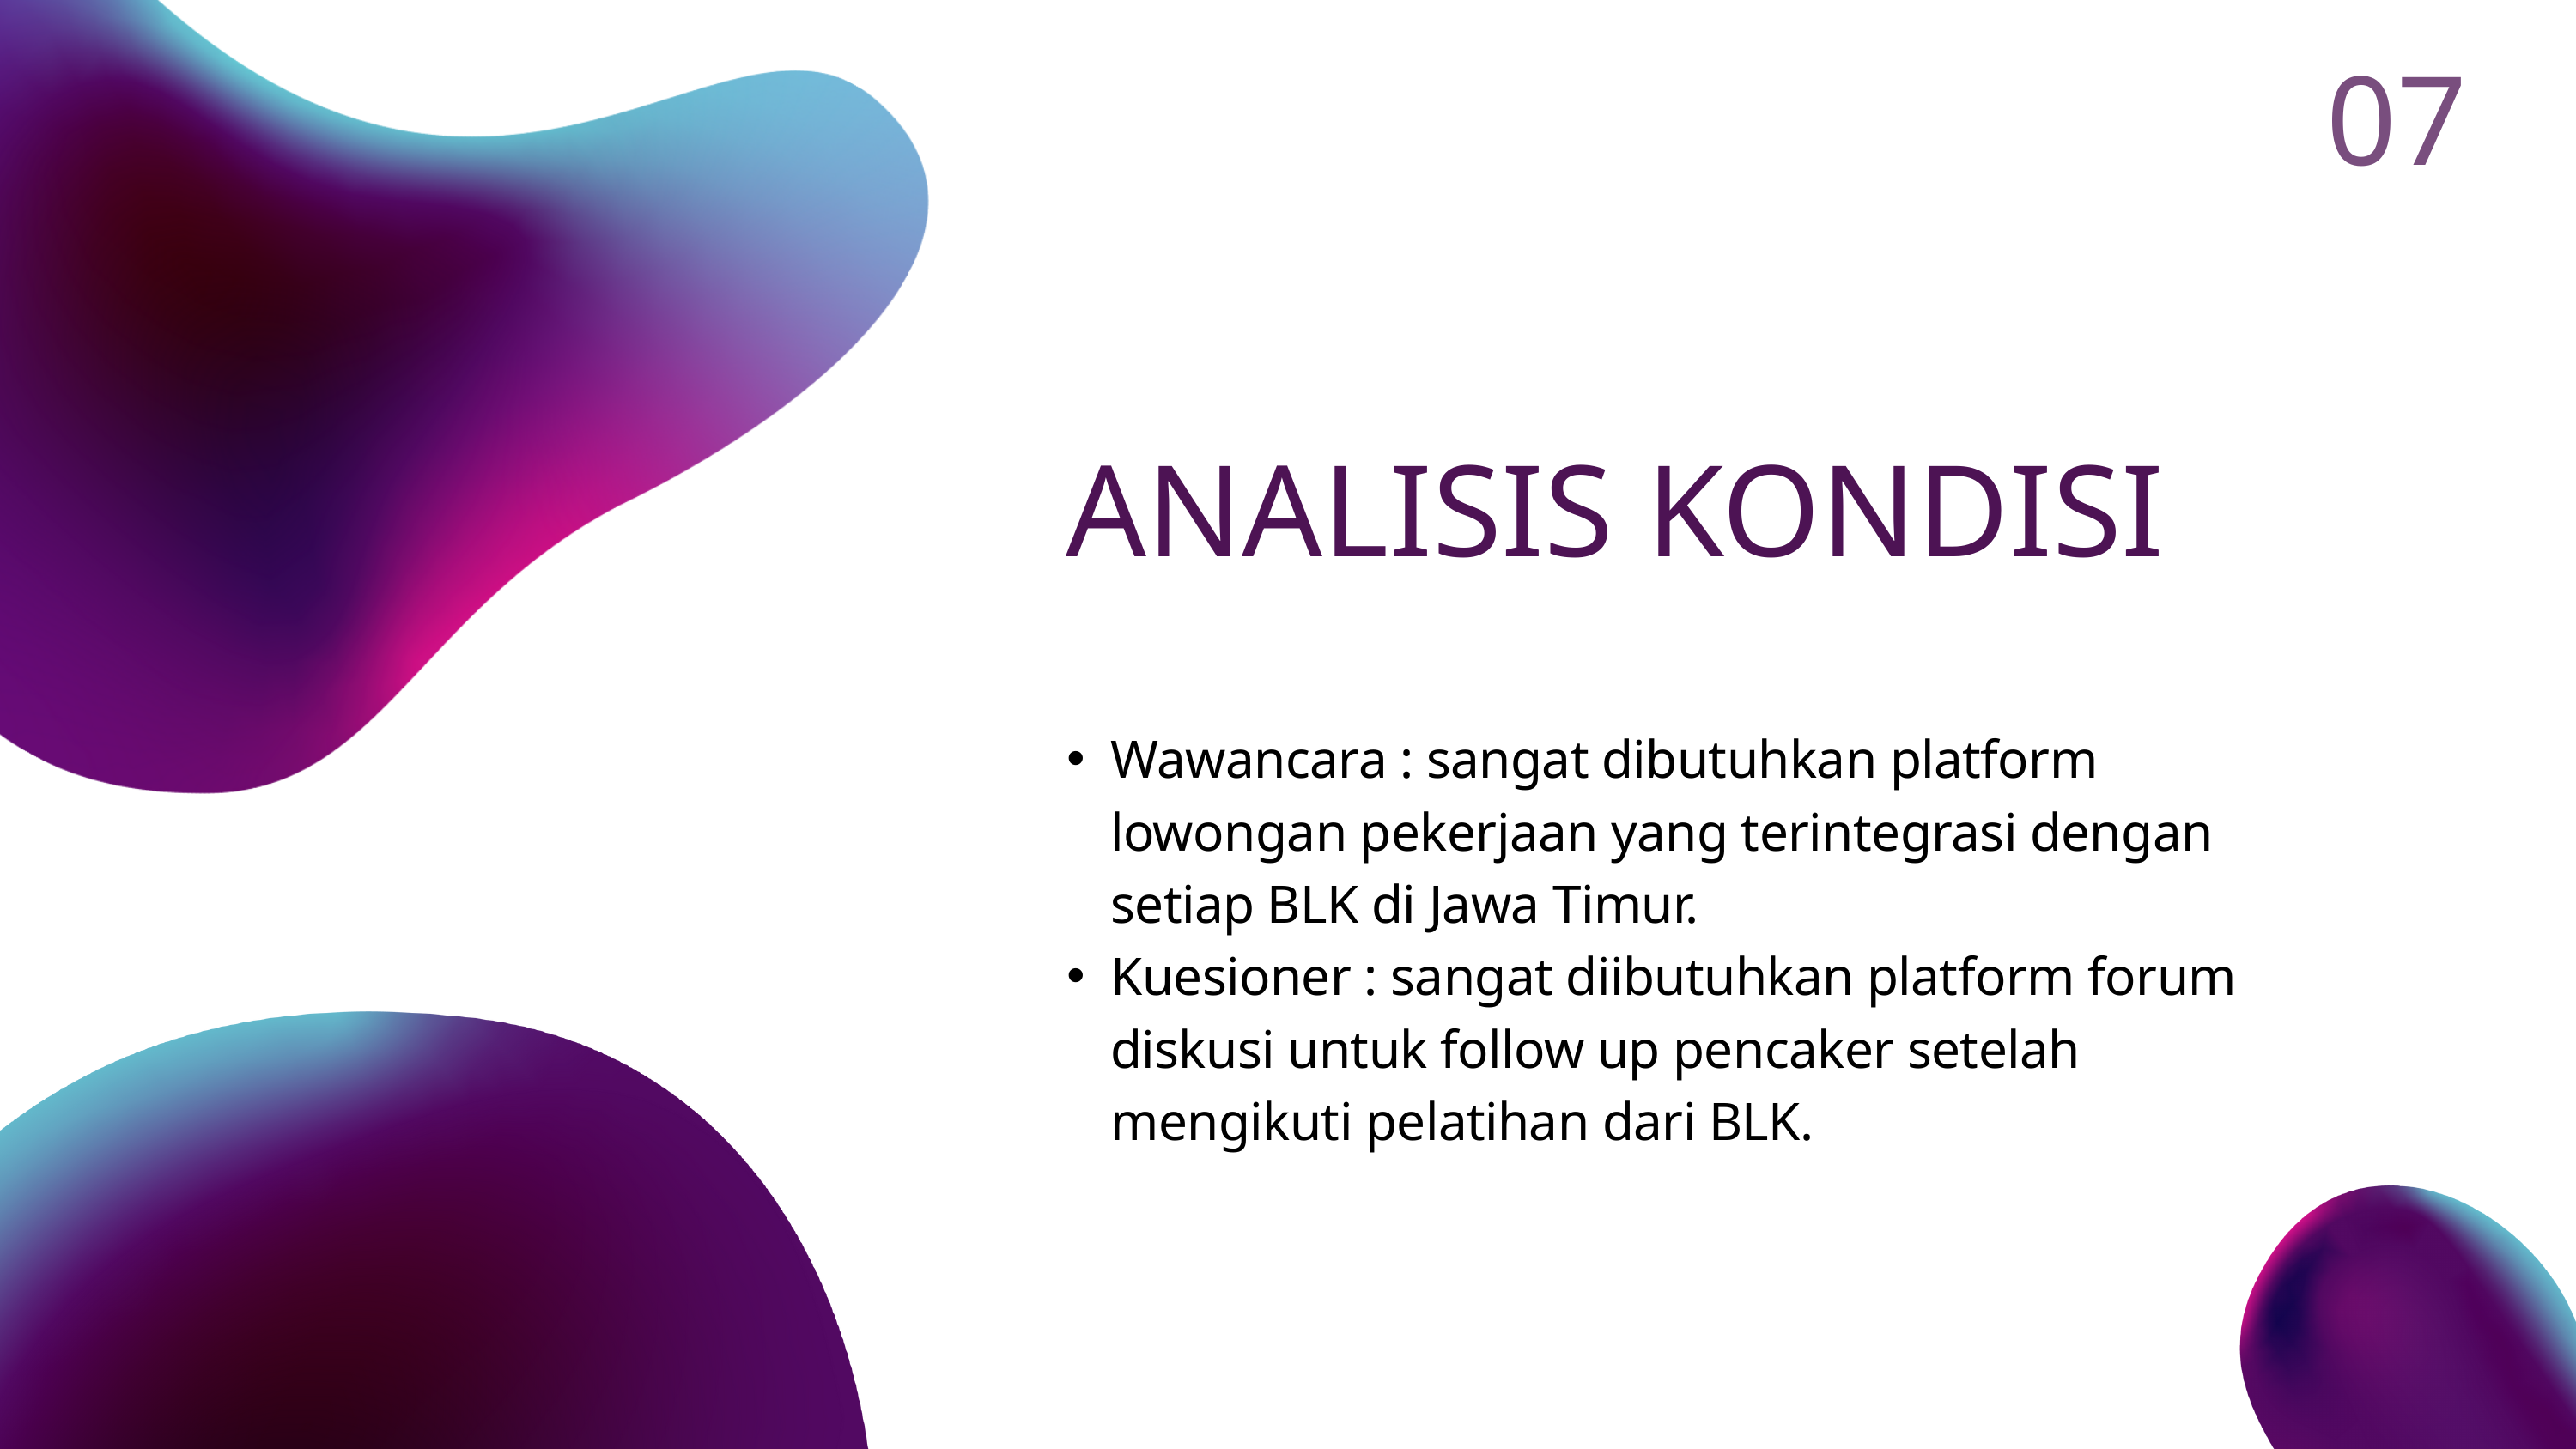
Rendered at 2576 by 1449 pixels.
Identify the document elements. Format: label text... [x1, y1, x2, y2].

text_box Wawancara : sangat dibutuhkan platform lowongan pekerjaan yang terintegrasi dengan setiap BLK di Jawa Timur. Kuesioner : sangat diibutuhkan platform forum diskusi untuk follow up pencaker setelah mengikuti pelatihan dari BLK. [1023, 716, 2251, 1151]
text_box 07 [2326, 44, 2536, 190]
picture [2233, 1176, 2576, 1449]
picture [0, 0, 975, 1009]
text_box ANALISIS KONDISI [1065, 433, 2209, 582]
picture [0, 1011, 877, 1449]
